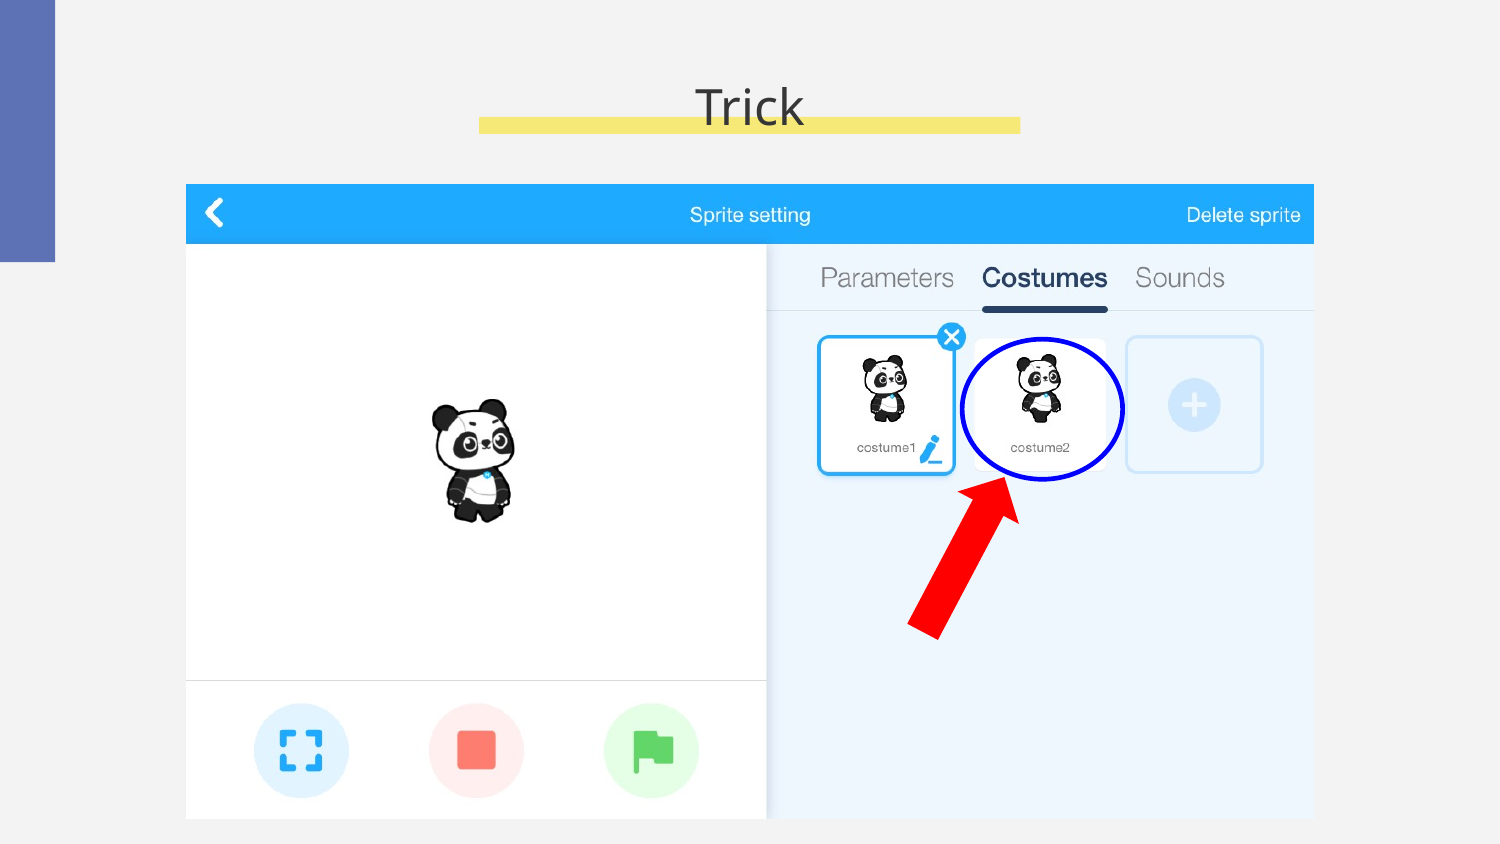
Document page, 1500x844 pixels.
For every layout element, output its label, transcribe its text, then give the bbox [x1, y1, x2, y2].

title Trick [51, 60, 1449, 155]
picture [185, 184, 1314, 819]
